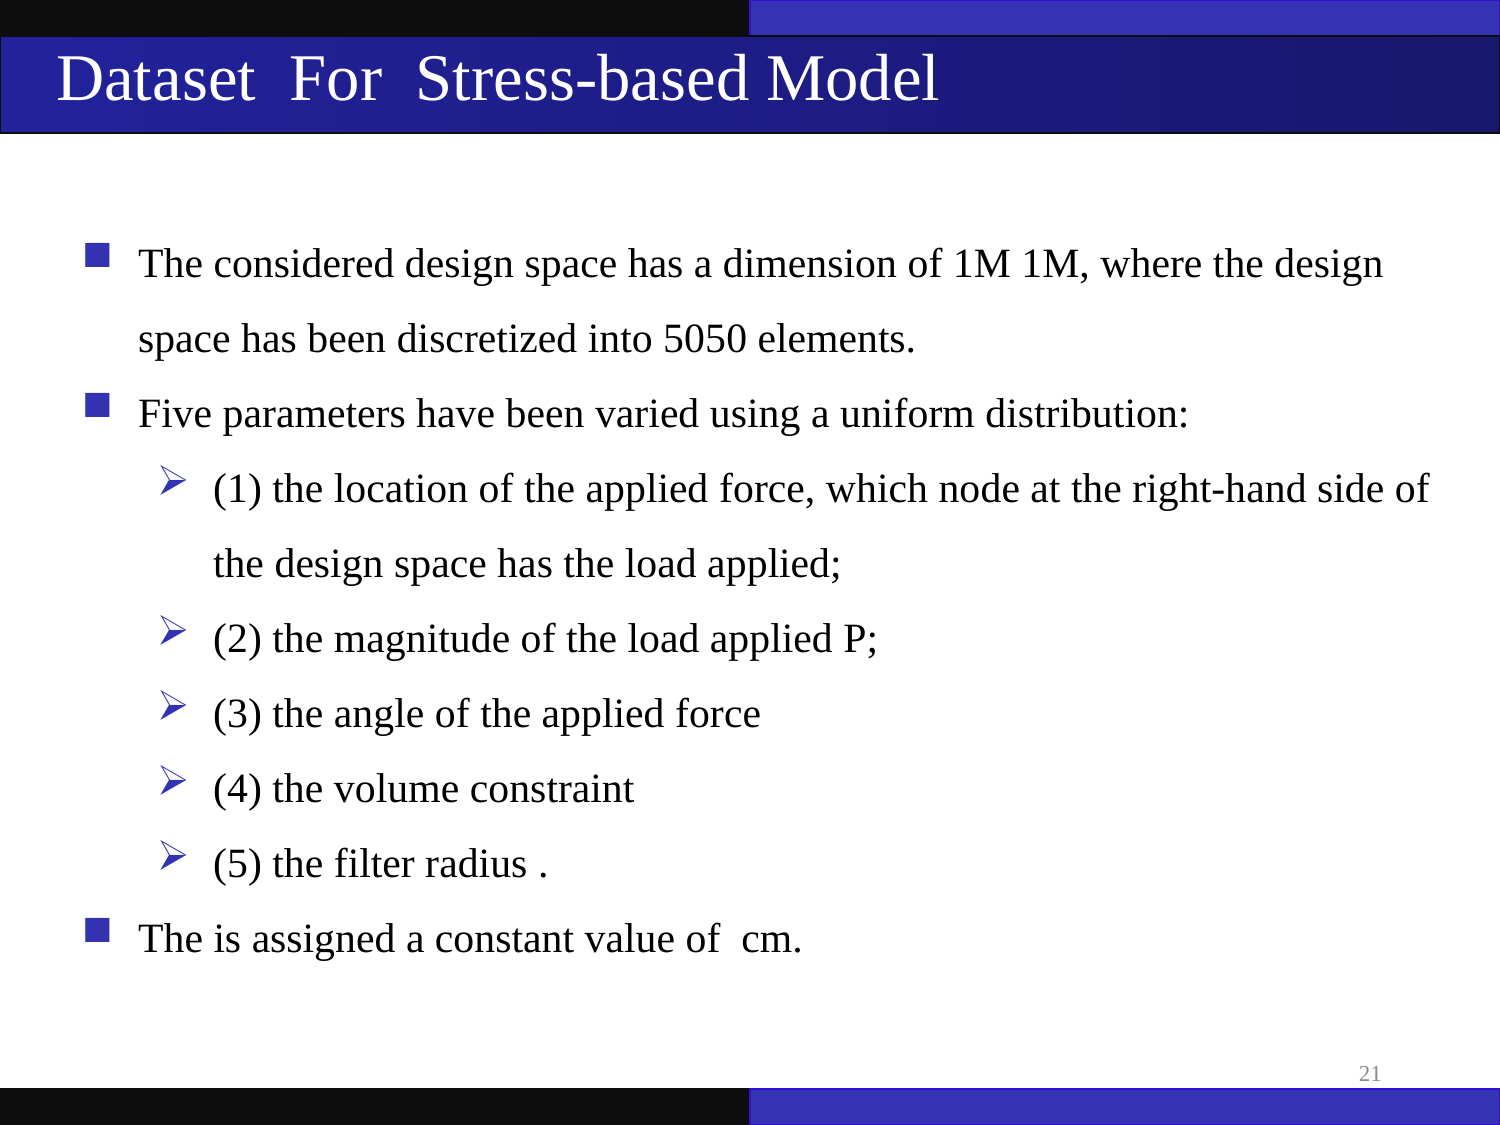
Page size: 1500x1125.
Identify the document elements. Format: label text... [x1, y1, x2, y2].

list Dataset For Stress-based Model [41, 37, 1500, 121]
slide_number 21 [1059, 1042, 1397, 1103]
